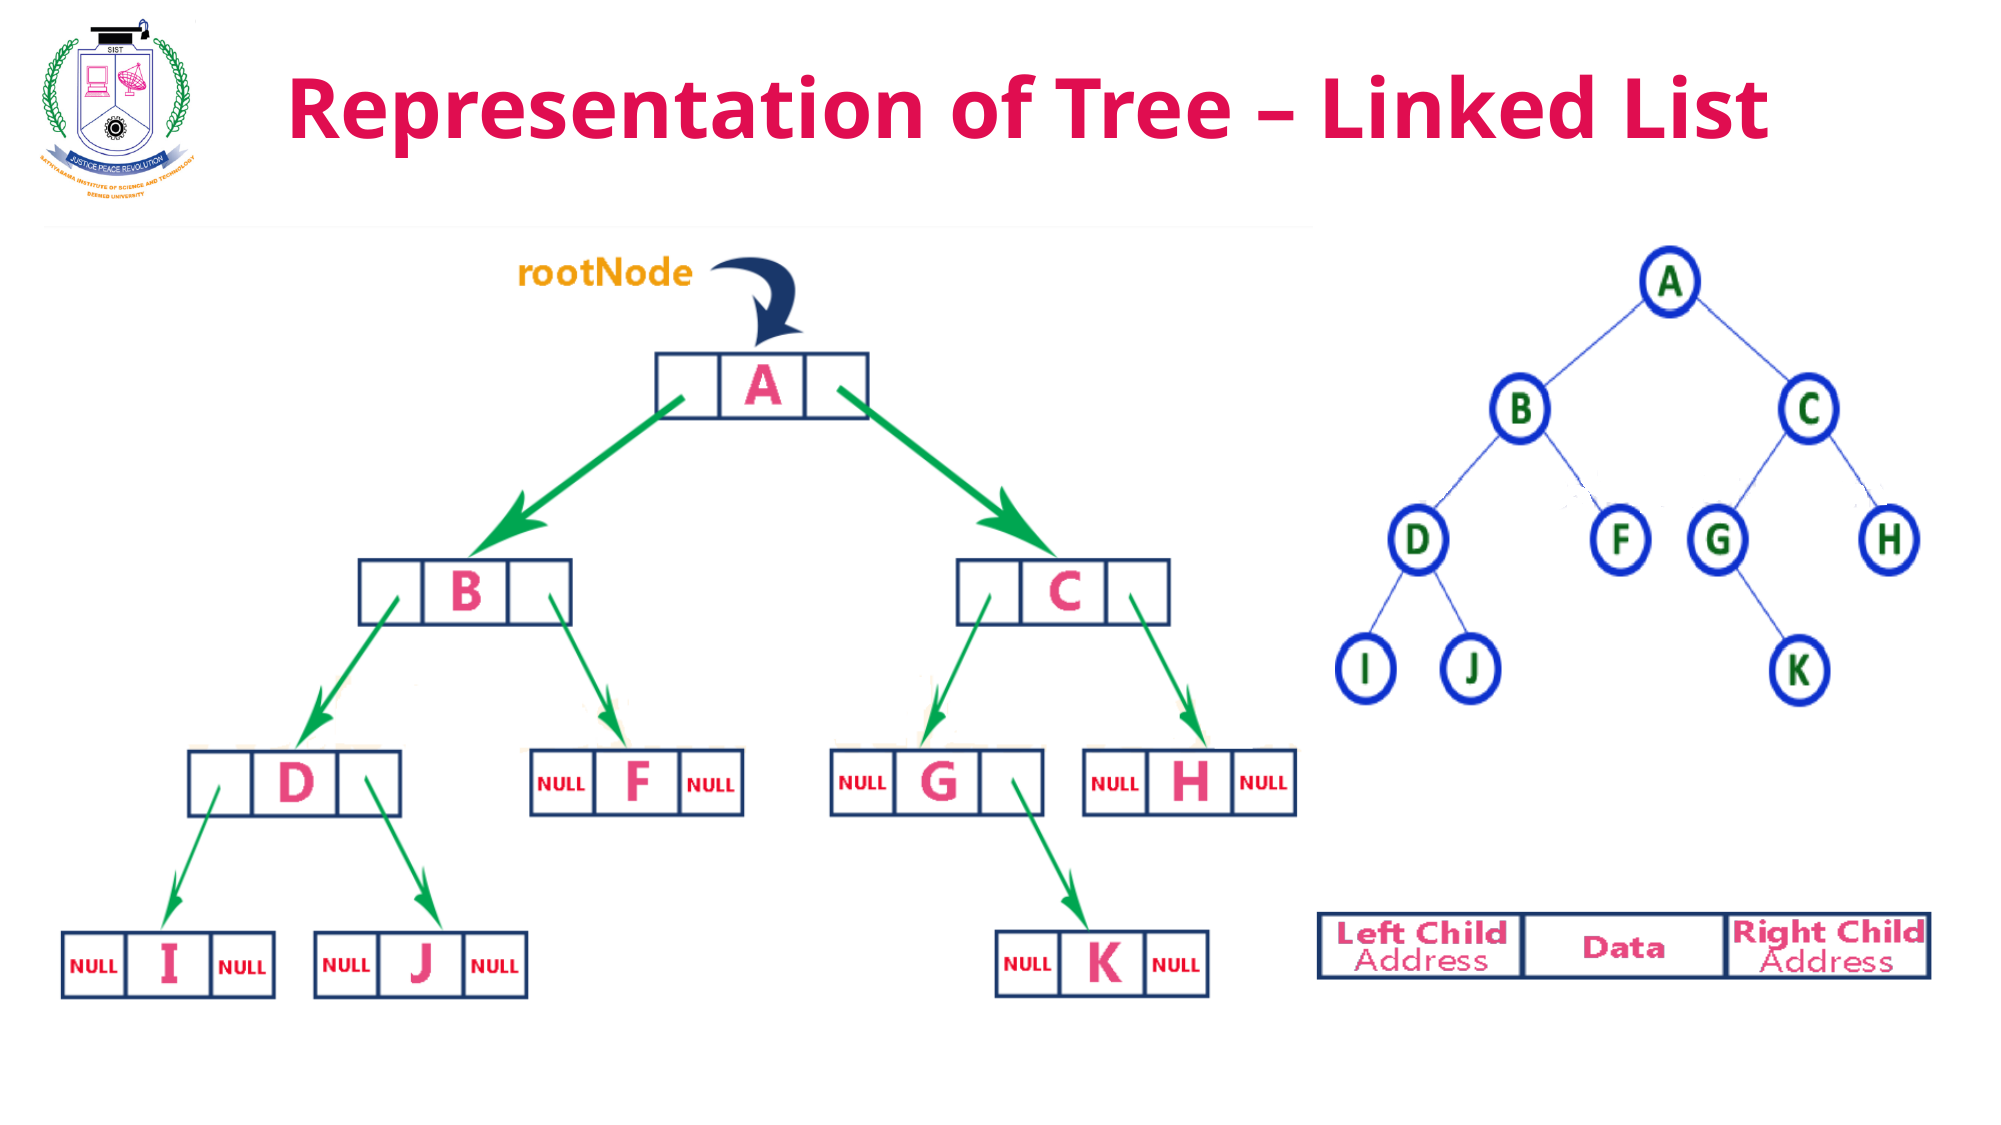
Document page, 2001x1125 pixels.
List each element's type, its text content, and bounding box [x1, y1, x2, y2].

picture [44, 226, 2000, 1043]
picture [28, 14, 196, 205]
text_box Representation of Tree – Linked List [244, 47, 1814, 163]
picture [1335, 226, 1928, 734]
